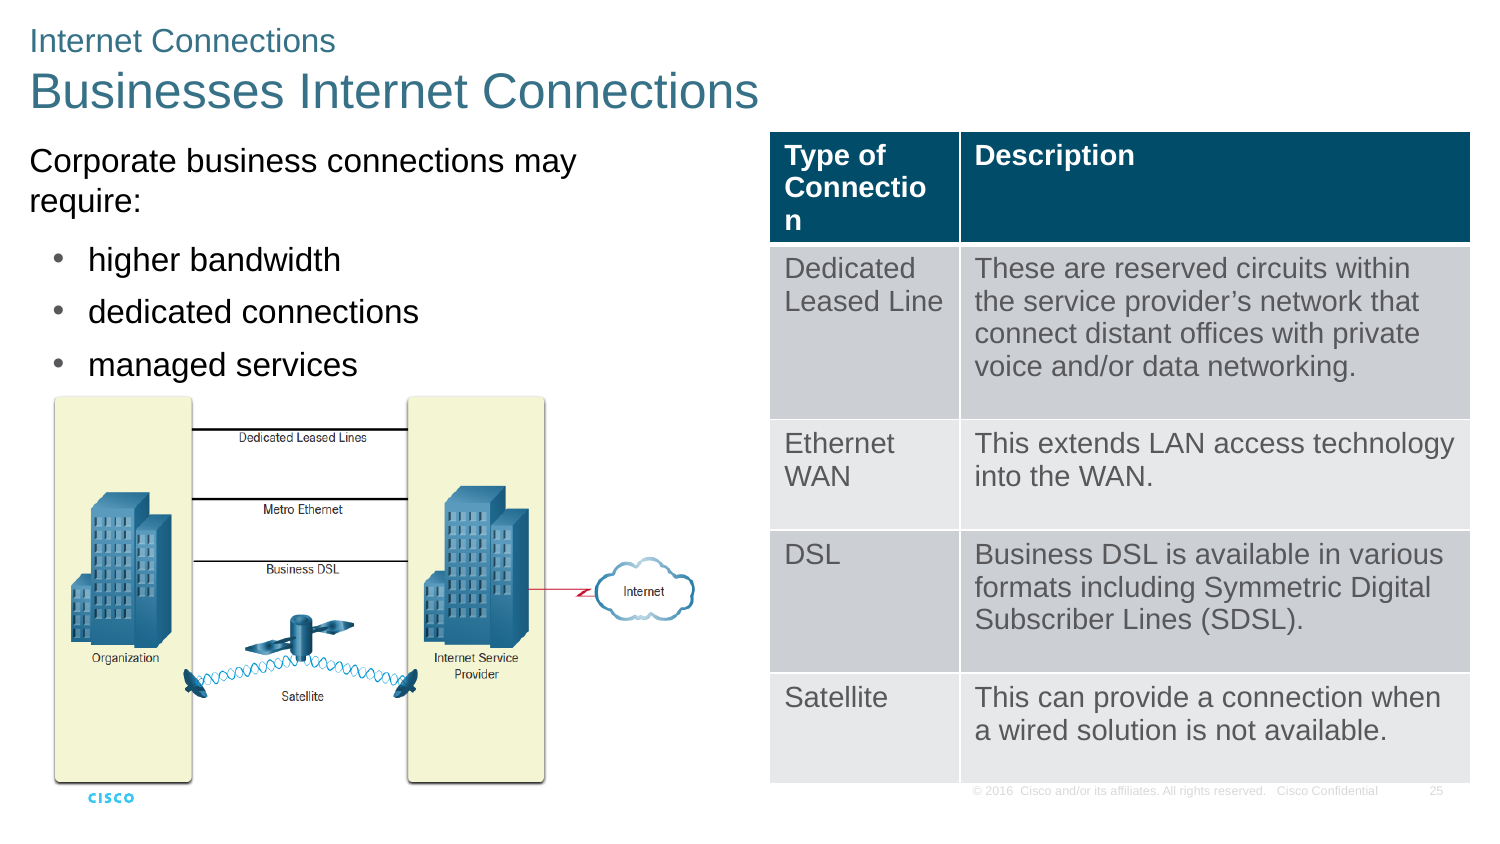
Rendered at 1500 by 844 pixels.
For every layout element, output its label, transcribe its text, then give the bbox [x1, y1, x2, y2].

table_cell Dedicated Leased Line [770, 247, 959, 419]
table_cell DSL [770, 531, 959, 672]
title Internet Connections Businesses Internet Connections [14, 6, 1485, 131]
table_header Description [961, 132, 1470, 242]
table_cell Ethernet WAN [770, 420, 959, 529]
picture [45, 386, 698, 790]
table_cell Business DSL is available in various formats including Symmetric Digital Subscriber Lines (SDSL). [961, 531, 1470, 672]
table_cell These are reserved circuits within the service provider’s network that connect distant offices with private voice and/or data networking. [961, 247, 1470, 419]
table_cell This extends LAN access technology into the WAN. [961, 420, 1470, 529]
table_header Type of Connection [770, 132, 959, 242]
list Corporate business connections may require: higher bandwidth dedicated connections managed services [14, 132, 698, 372]
table_cell Satellite [770, 674, 959, 783]
table_cell This can provide a connection when a wired solution is not available. [961, 674, 1470, 783]
